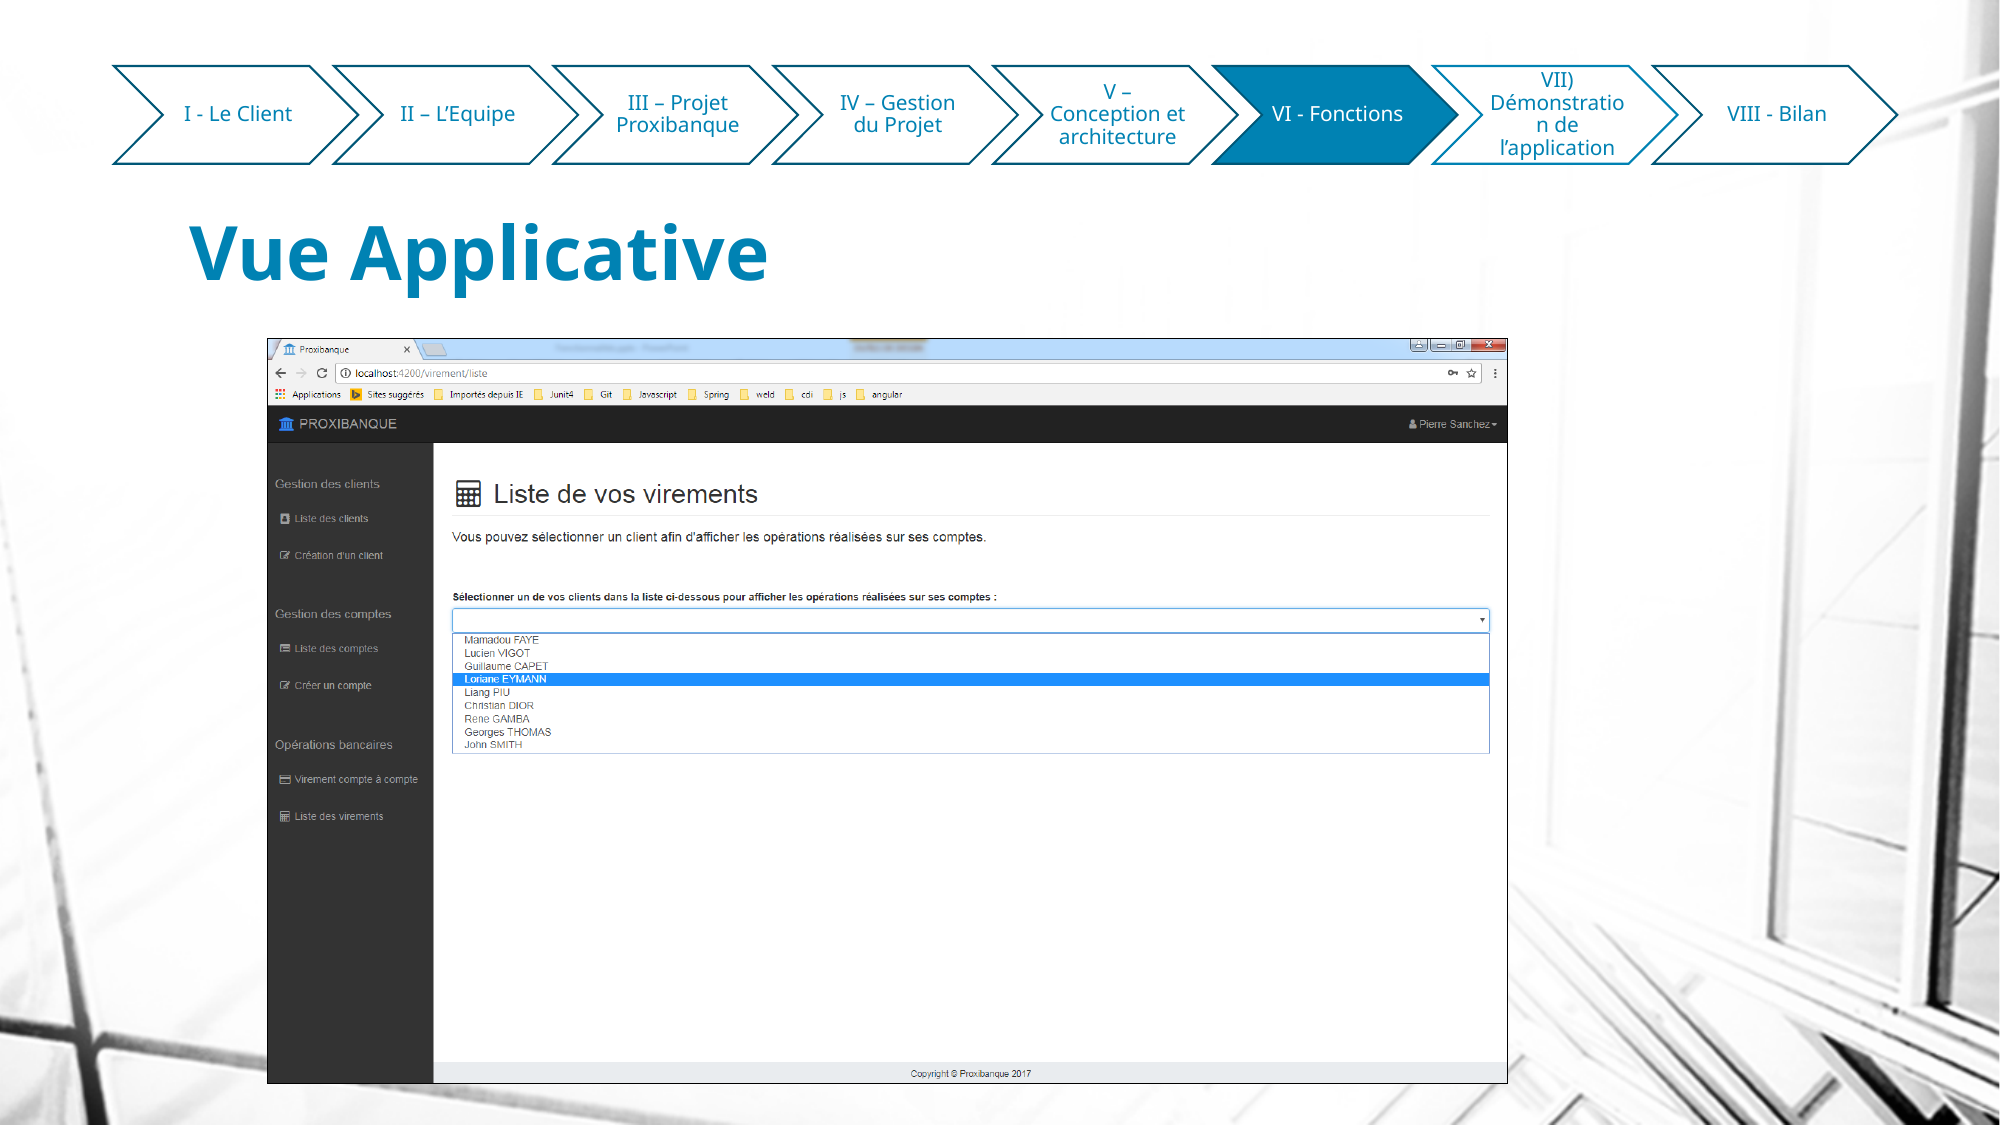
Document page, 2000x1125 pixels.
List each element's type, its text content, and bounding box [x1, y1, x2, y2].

title Vue Applicative [174, 227, 1600, 303]
picture [0, 0, 2000, 1125]
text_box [113, 2, 1898, 227]
